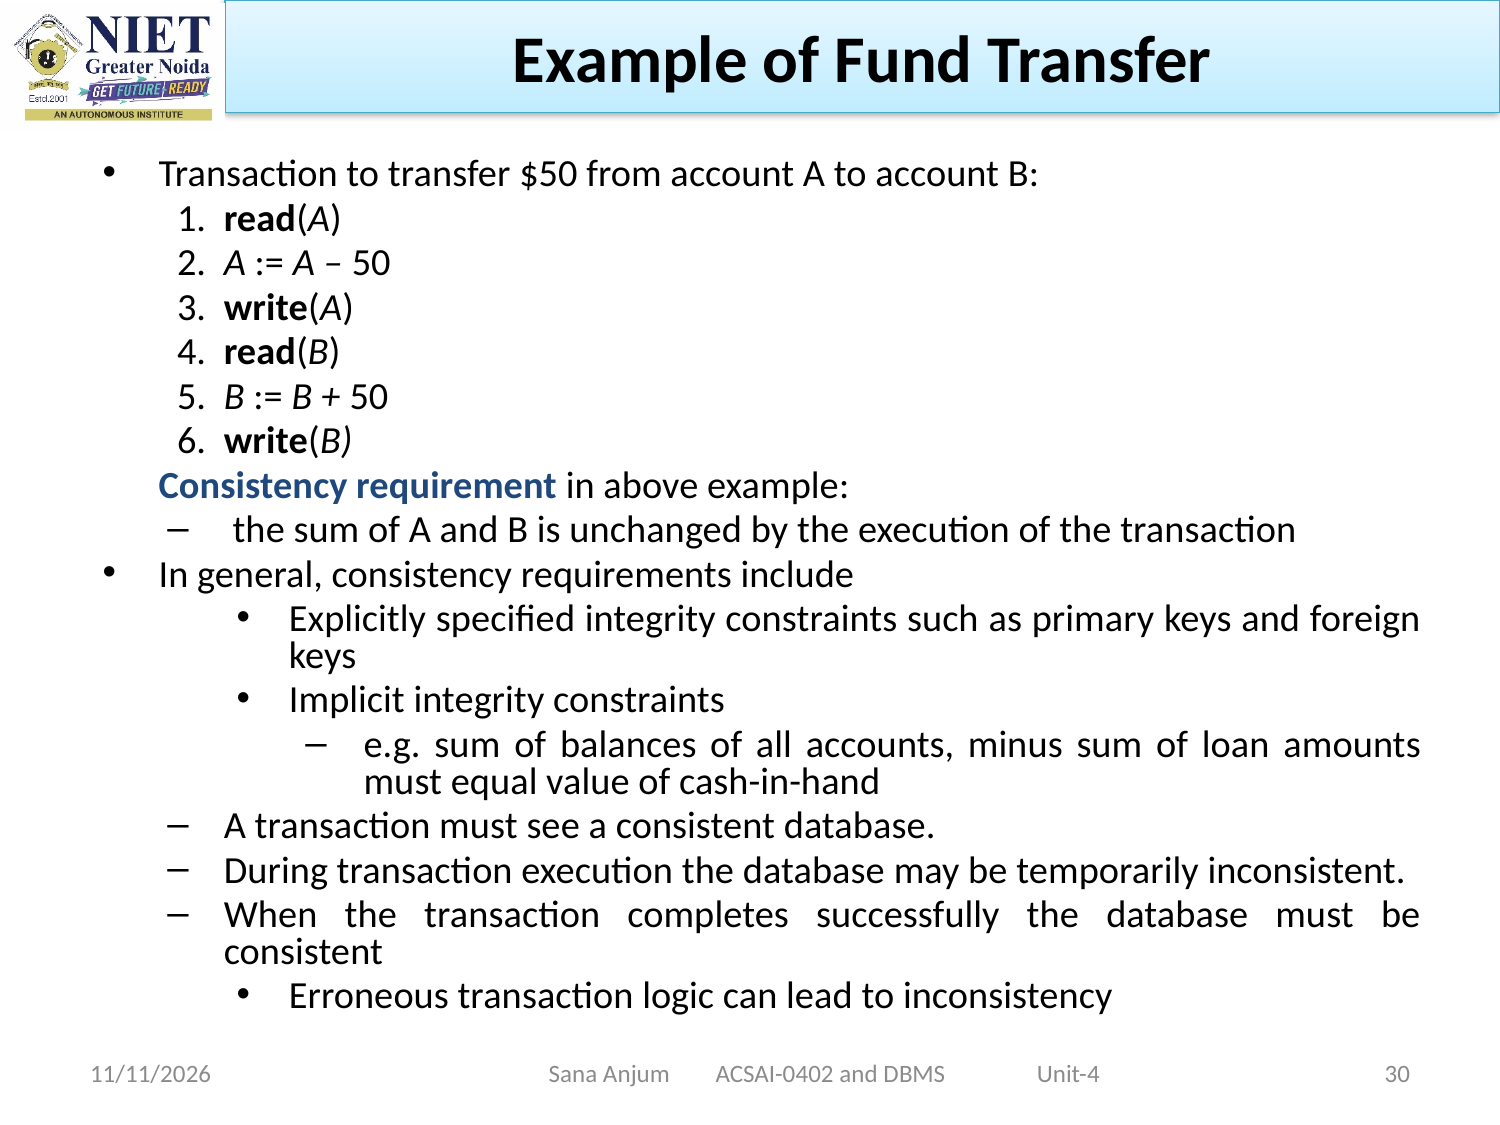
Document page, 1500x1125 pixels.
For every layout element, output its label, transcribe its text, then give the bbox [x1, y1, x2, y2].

picture [0, 2, 226, 131]
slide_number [75, 1042, 412, 1103]
footer Sana Anjum ACSAI-0402 and DBMS Unit-4 [412, 1042, 1074, 1103]
text_box Example of Fund Transfer [224, 0, 1500, 113]
slide_number 30 [1074, 1042, 1425, 1103]
list Transaction to transfer $50 from account A to account B: 1. read(A) 2. A := A – 50 3. write(A) 4. read(B) 5. B := B + 50 6. write(B) Consistency requirement in above example: the sum of A and B is unchanged by the execution of the transaction In general, consistency requirements include Explicitly specified integrity constraints such as primary keys and foreign keys Implicit integrity constraints e.g. sum of balances of all accounts, minus sum of loan amounts must equal value of cash-in-hand A transaction must see a consistent database. During transaction execution the database may be temporarily inconsistent. When the transaction completes successfully the database must be consistent Erroneous transaction logic can lead to inconsistency [87, 149, 1438, 1025]
